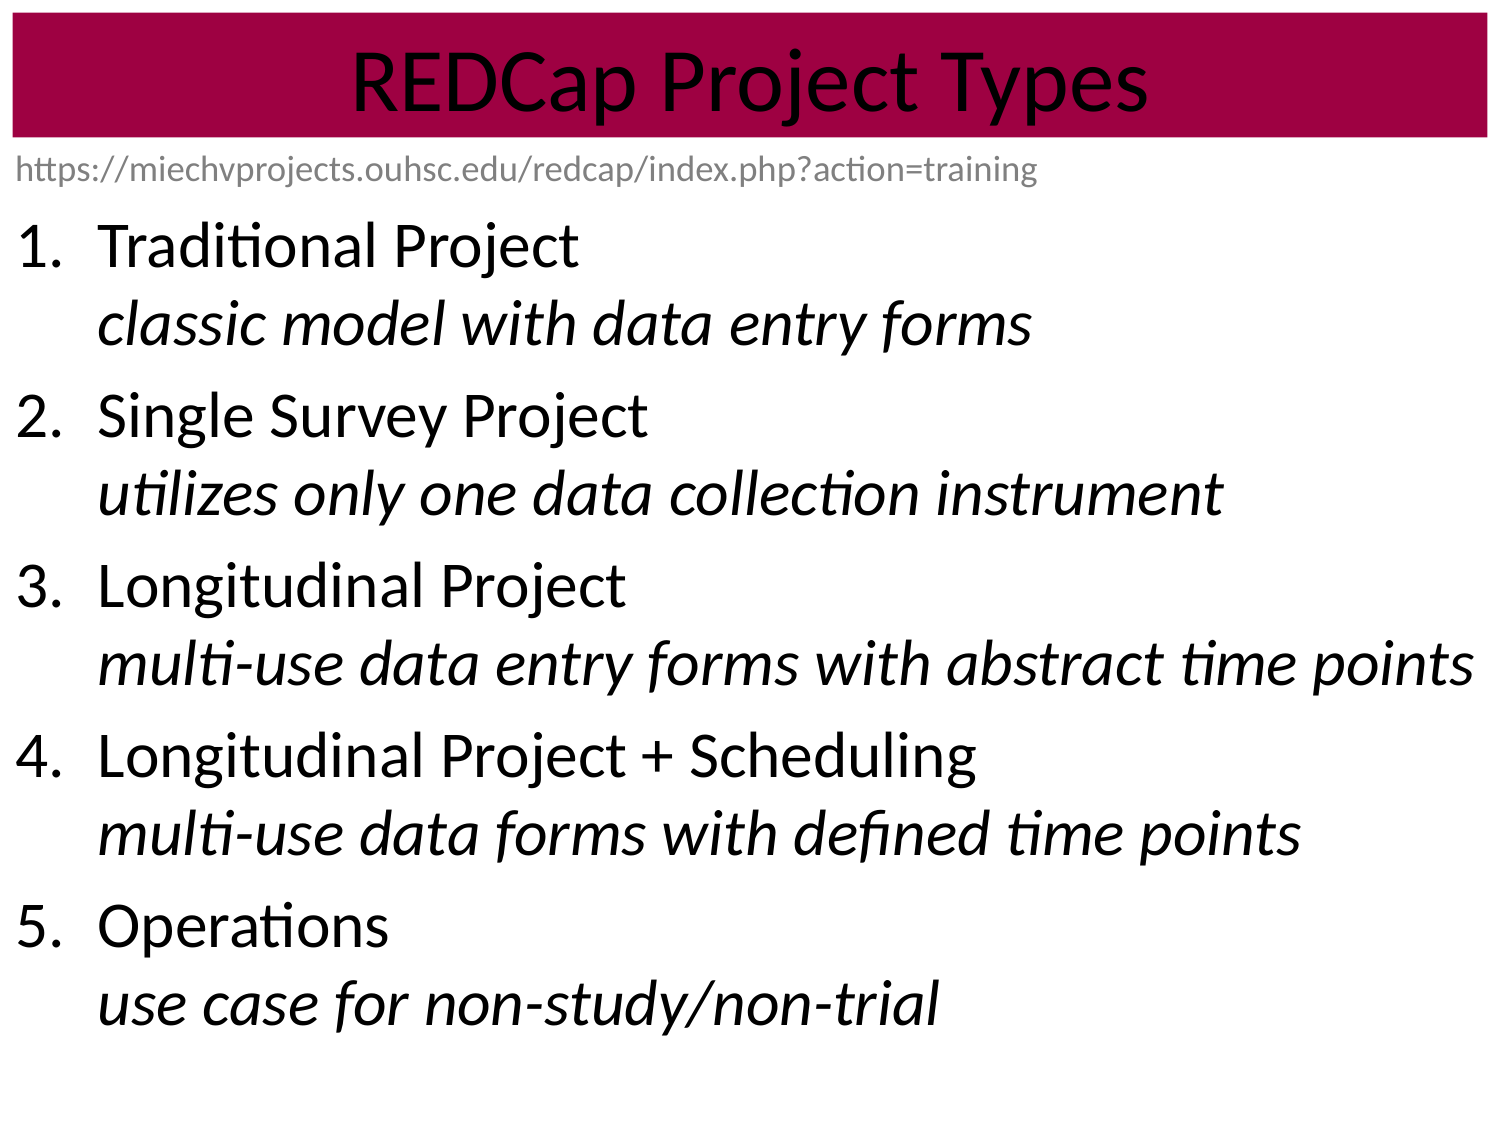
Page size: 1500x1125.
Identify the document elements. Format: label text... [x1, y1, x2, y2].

list https://miechvprojects.ouhsc.edu/redcap/index.php?action=training Traditional Project classic model with data entry forms Single Survey Project utilizes only one data collection instrument Longitudinal Project multi-use data entry forms with abstract time points Longitudinal Project + Scheduling multi-use data forms with defined time points Operations use case for non-study/non-trial [0, 137, 1500, 1125]
title REDCap Project Types [12, 12, 1488, 137]
